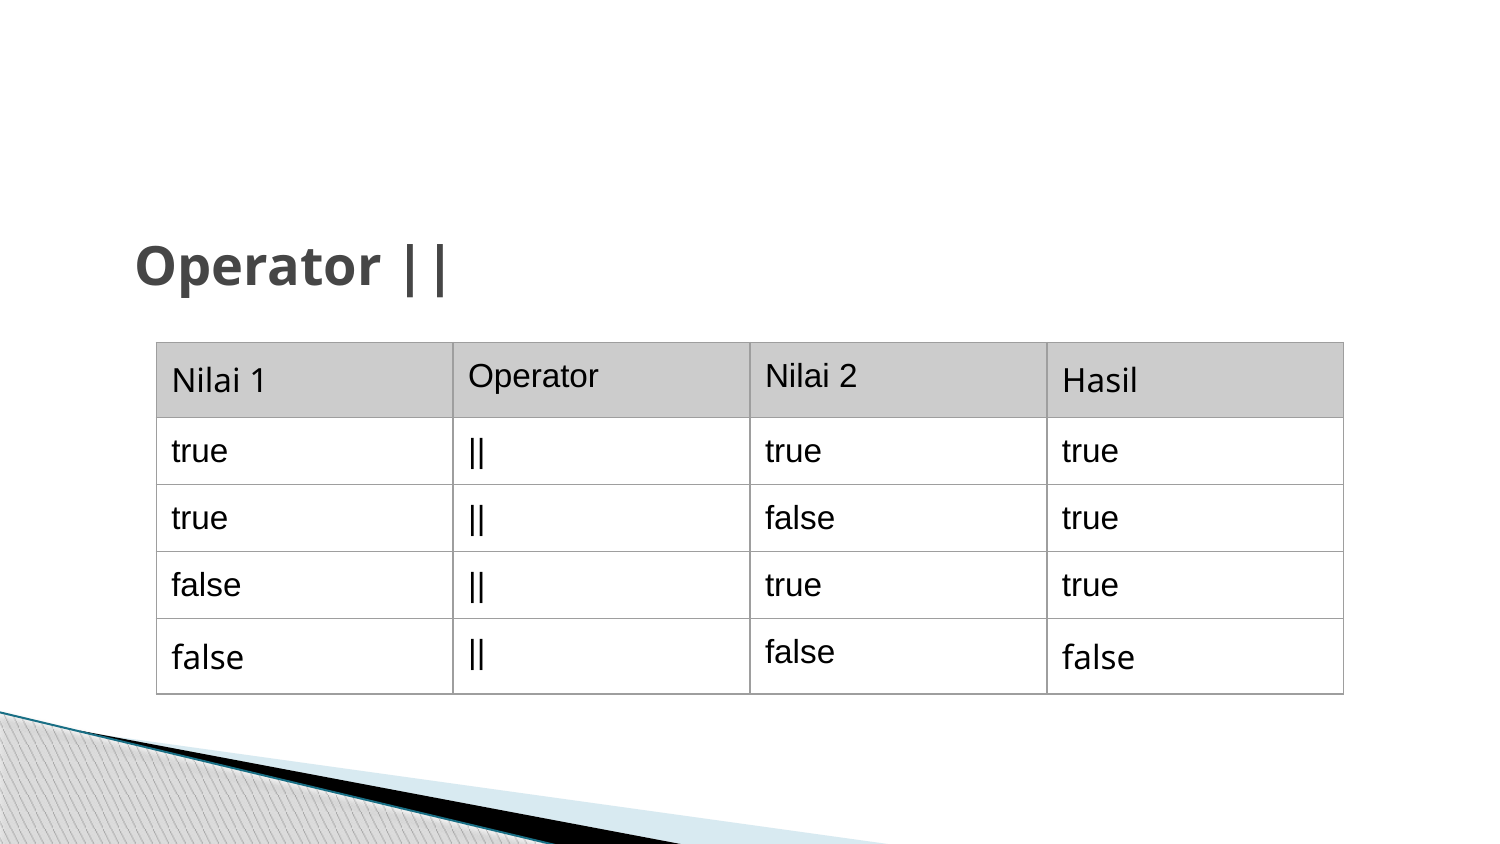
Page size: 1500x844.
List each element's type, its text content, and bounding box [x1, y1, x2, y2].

table_cell || [454, 619, 749, 693]
table_cell true [157, 485, 452, 551]
table_cell || [454, 485, 749, 551]
table_cell true [1048, 485, 1343, 551]
table_header Nilai 2 [751, 343, 1046, 417]
table_cell true [751, 418, 1046, 484]
title Operator || [119, 216, 1381, 305]
table_cell true [157, 418, 452, 484]
table_cell true [1048, 418, 1343, 484]
table_header Hasil [1048, 343, 1343, 417]
table_cell false [157, 552, 452, 618]
table_cell true [1048, 552, 1343, 618]
table_cell false [157, 619, 452, 693]
table_header Operator [454, 343, 749, 417]
table_cell || [454, 552, 749, 618]
table_cell true [751, 552, 1046, 618]
table_header Nilai 1 [157, 343, 452, 417]
table_cell false [751, 485, 1046, 551]
table_cell || [454, 418, 749, 484]
table_cell false [751, 619, 1046, 693]
table_cell false [1048, 619, 1343, 693]
